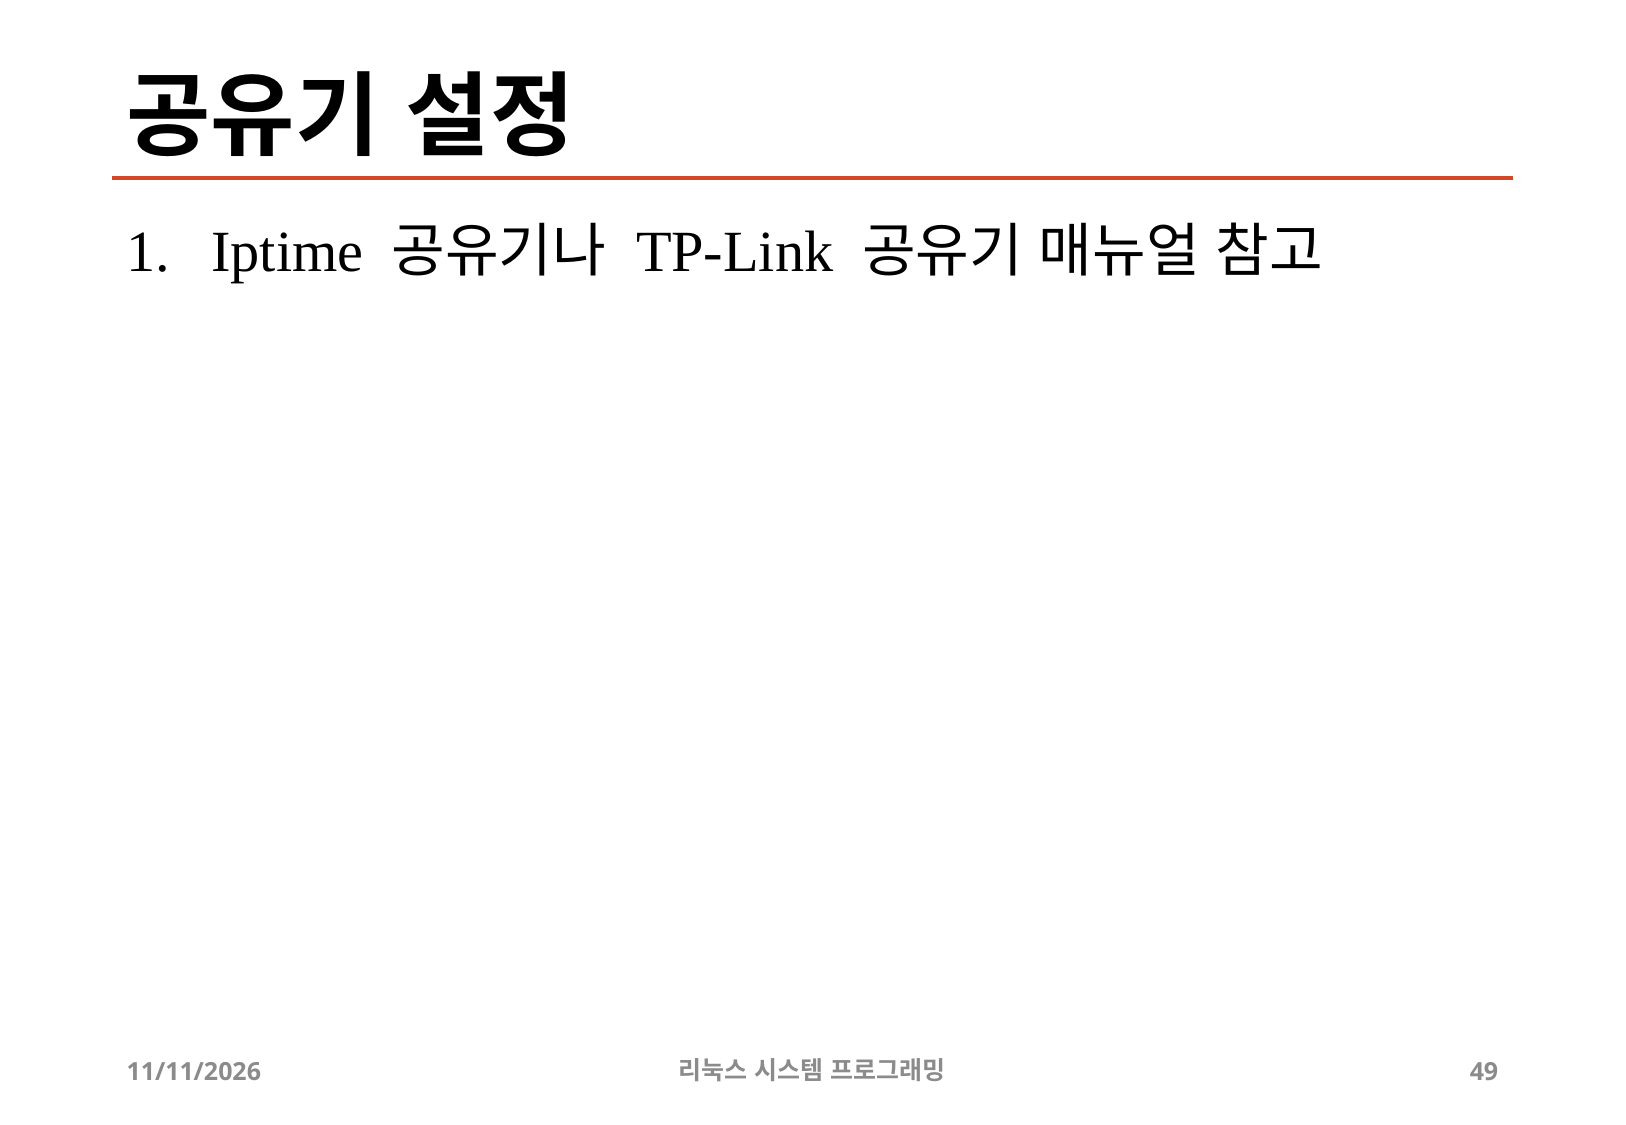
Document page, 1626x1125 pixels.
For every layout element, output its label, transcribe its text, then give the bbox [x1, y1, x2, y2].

footer 리눅스 시스템 프로그래밍 [538, 1042, 1087, 1103]
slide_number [111, 1042, 303, 1103]
list Iptime 공유기나 TP-Link 공유기 매뉴얼 참고 [111, 205, 1514, 1014]
title 공유기 설정 [111, 59, 1514, 179]
slide_number 49 [1433, 1042, 1514, 1103]
